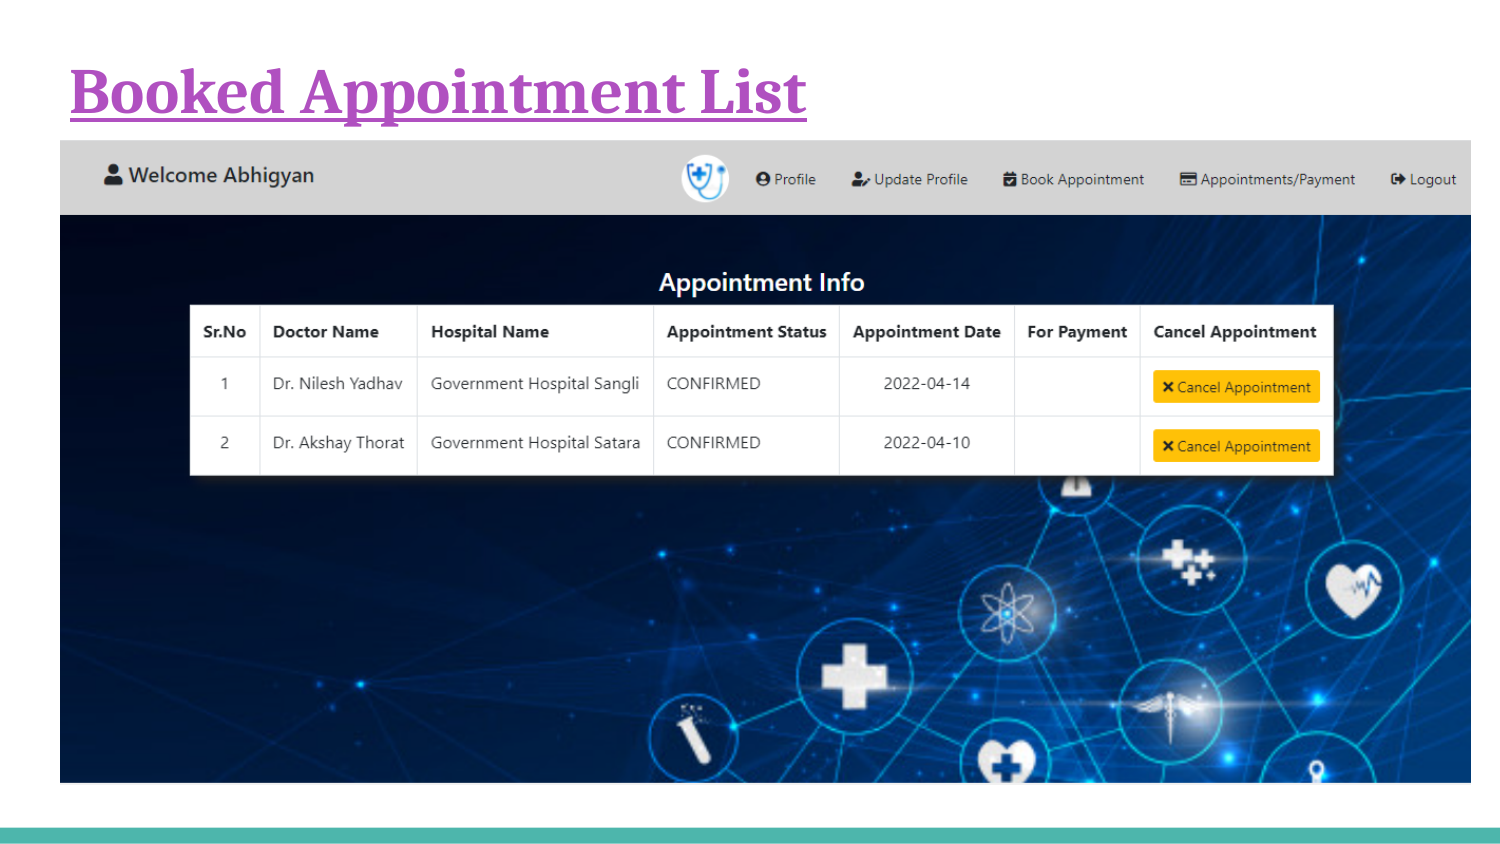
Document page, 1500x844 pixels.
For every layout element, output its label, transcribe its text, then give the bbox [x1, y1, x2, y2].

picture [60, 139, 1472, 786]
title Booked Appointment List [55, 34, 1453, 143]
